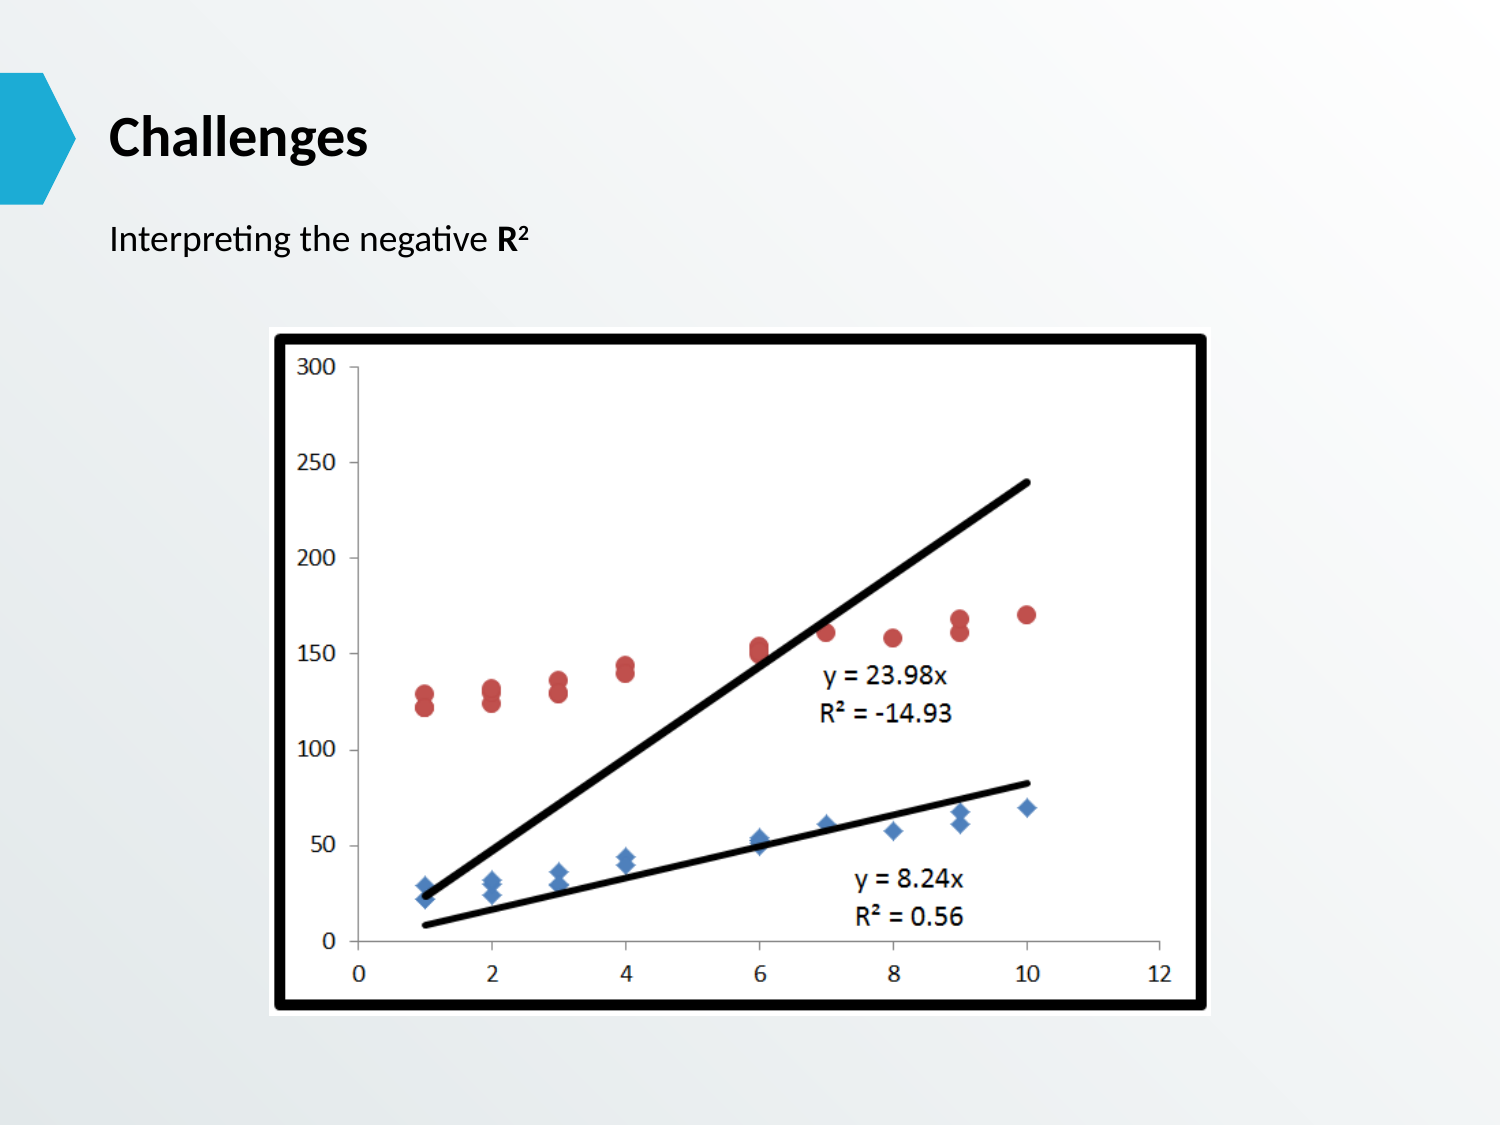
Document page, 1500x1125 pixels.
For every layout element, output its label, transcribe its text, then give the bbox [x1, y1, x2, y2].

text_box Challenges [94, 91, 697, 176]
text_box Interpreting the negative R2 [94, 206, 1485, 267]
picture [269, 327, 1211, 1017]
